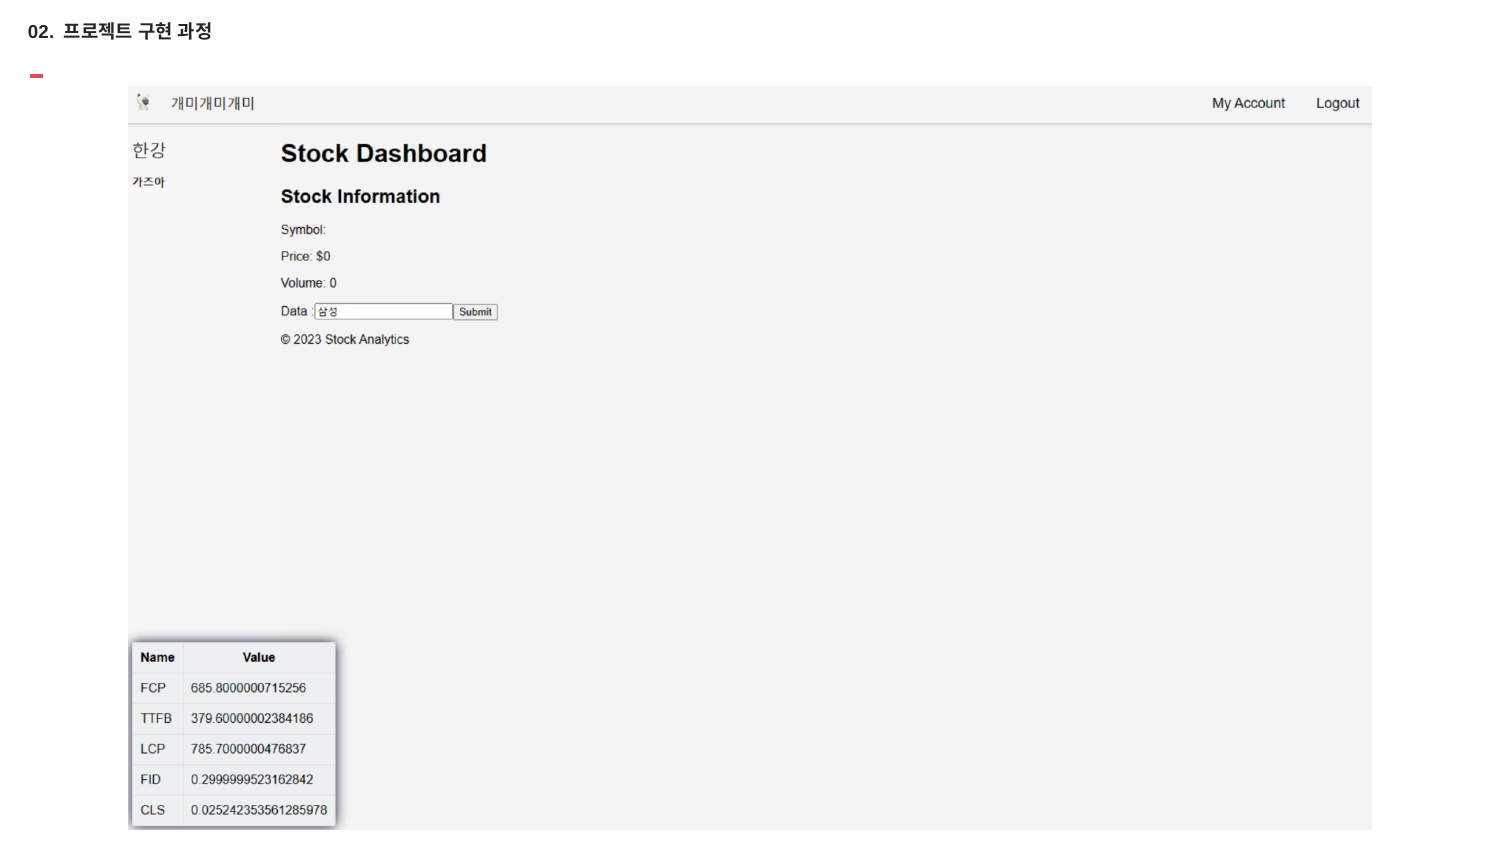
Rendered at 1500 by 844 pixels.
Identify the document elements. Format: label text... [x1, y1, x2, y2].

title 02. 프로젝트 구현 과정 [27, 10, 411, 51]
picture [128, 86, 1372, 831]
